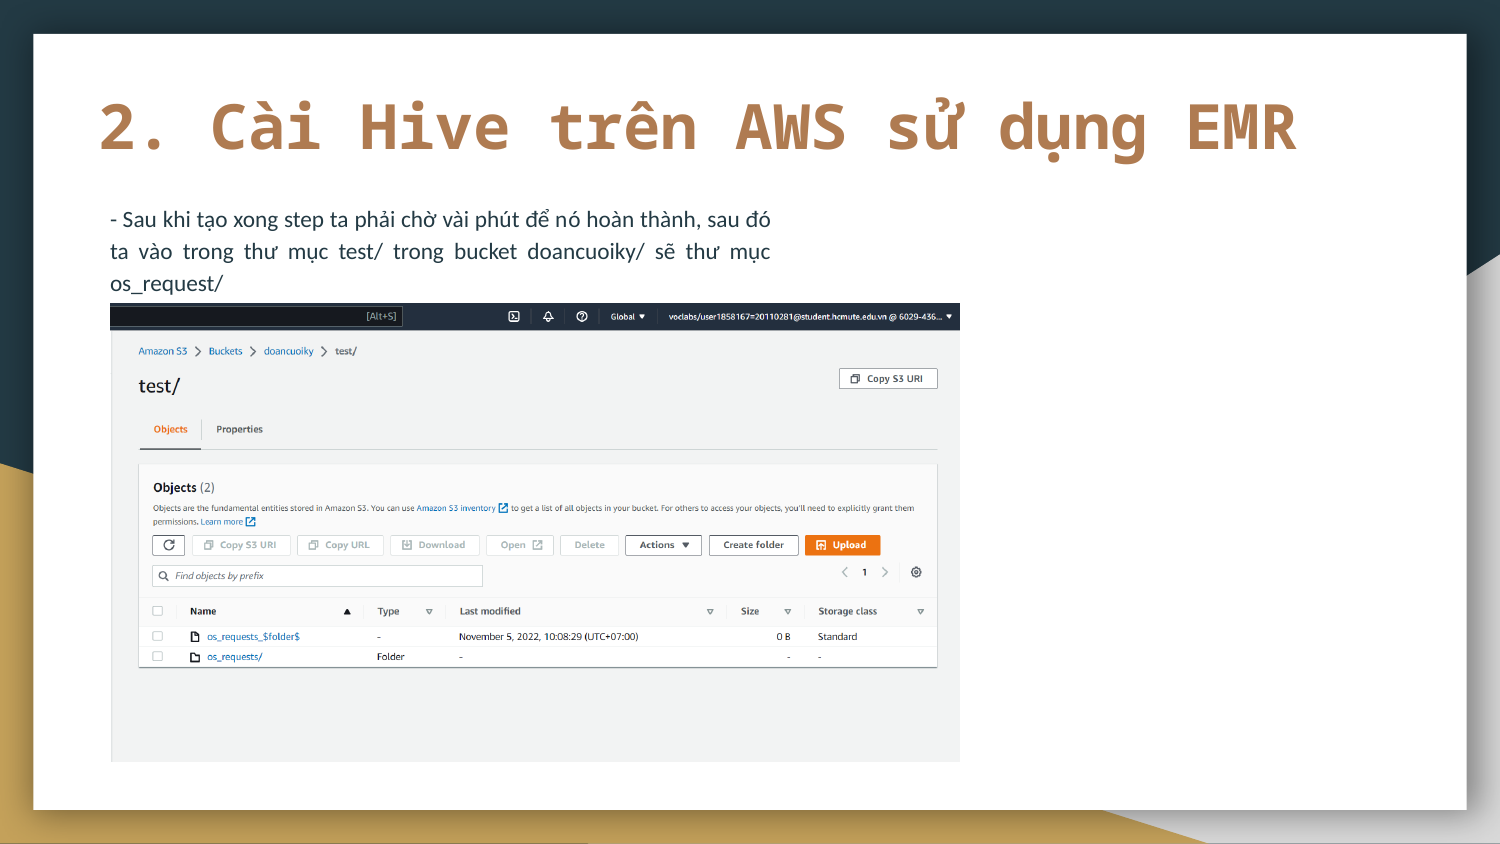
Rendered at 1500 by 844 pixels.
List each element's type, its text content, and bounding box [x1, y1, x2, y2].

title 2. Cài Hive trên AWS sử dụng EMR [83, 71, 1315, 229]
picture [110, 302, 961, 763]
text_box - Sau khi tạo xong step ta phải chờ vài phút để nó hoàn thành, sau đó ta vào trong thư mục test/ trong bucket doancuoiky/ sẽ thư mục os_request/ [83, 185, 786, 312]
